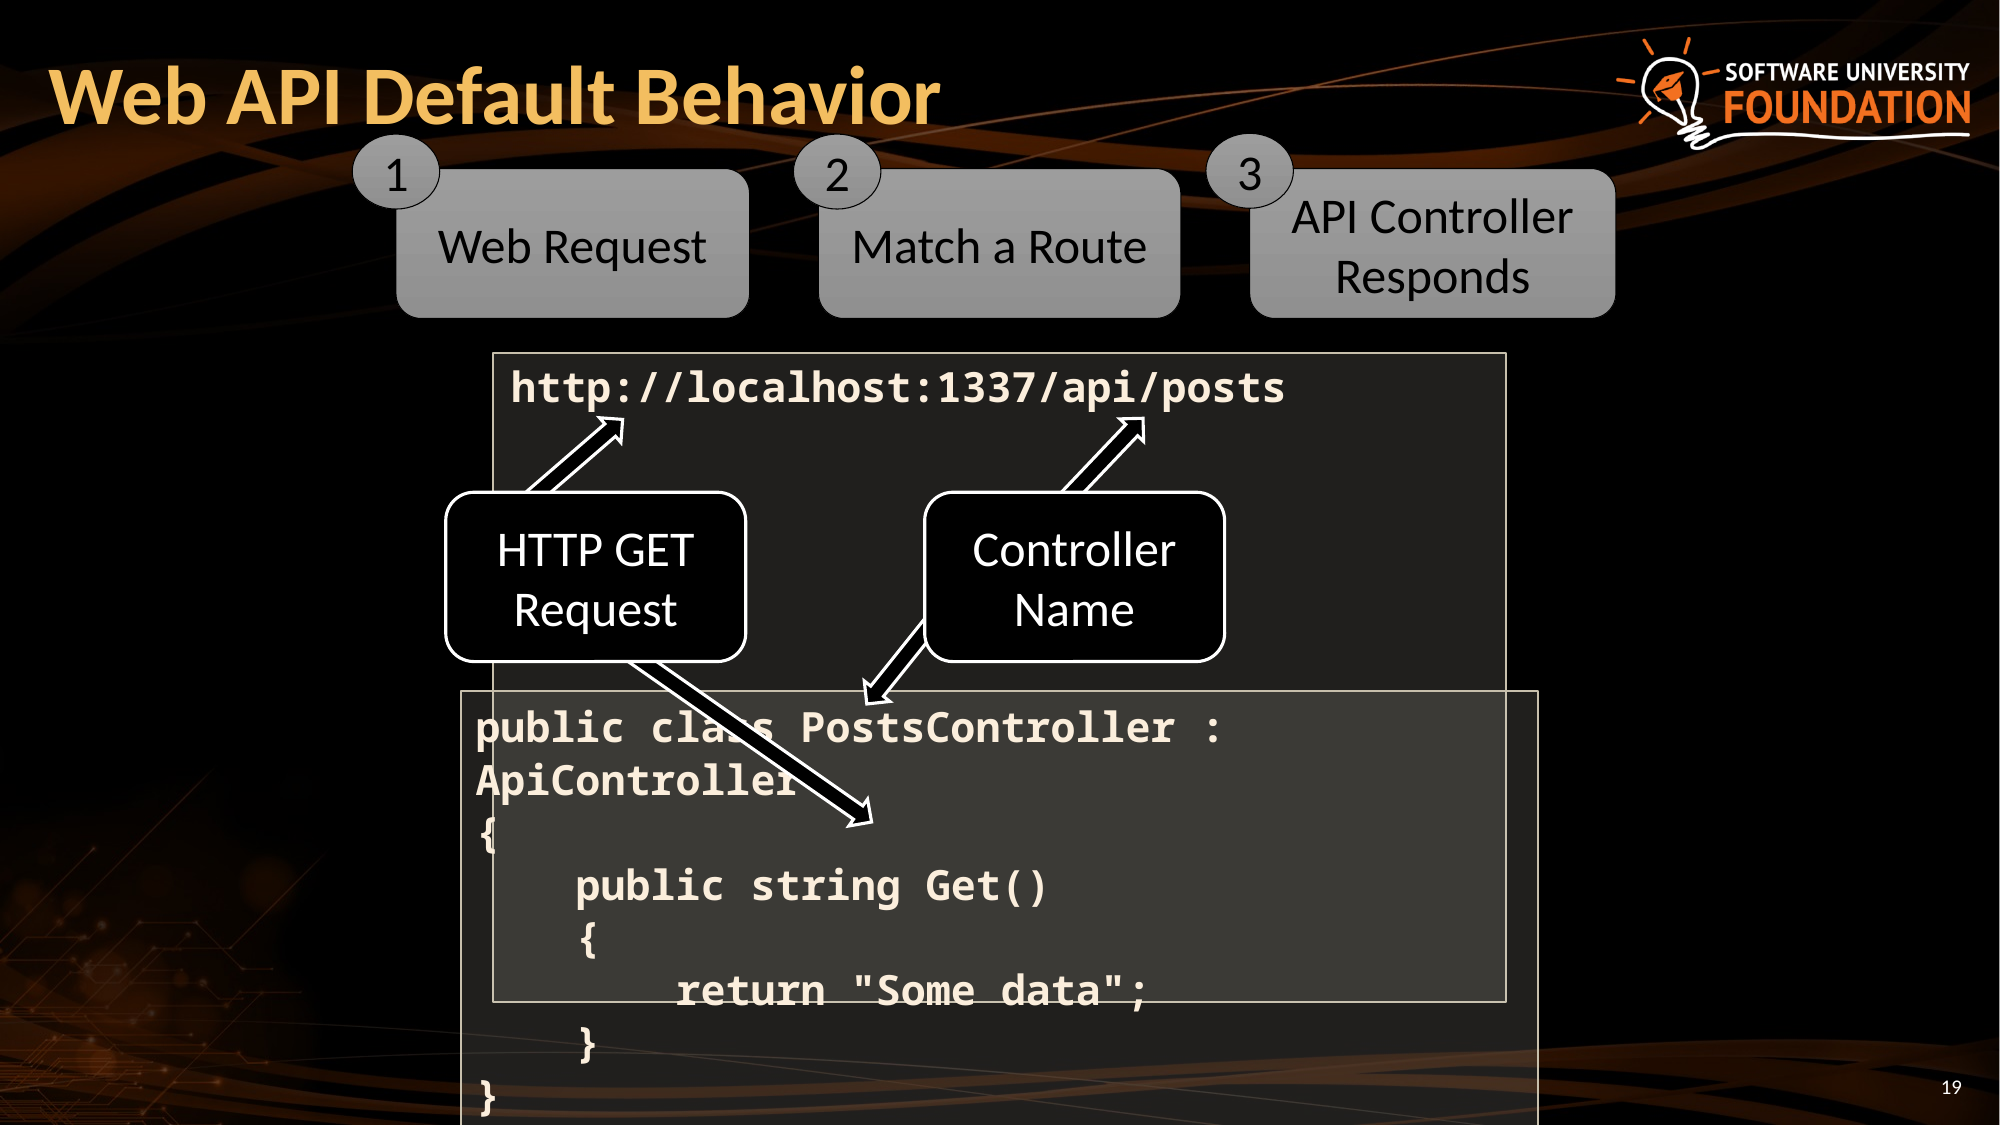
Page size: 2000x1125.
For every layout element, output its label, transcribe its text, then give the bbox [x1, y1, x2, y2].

text_box [526, 415, 625, 490]
text_box 2 [792, 133, 882, 210]
list http://localhost:1337/api/posts [493, 352, 1506, 691]
slide_number 19 [1897, 1070, 1968, 1103]
text_box 1 [351, 133, 441, 210]
text_box API Controller Responds [1249, 167, 1617, 320]
text_box 3 [1205, 132, 1294, 209]
text_box [628, 664, 874, 829]
text_box Controller Name [923, 490, 1227, 664]
picture [0, 0, 2000, 1125]
text_box Web Request [395, 167, 751, 320]
text_box [1061, 416, 1146, 490]
text_box HTTP GET Request [444, 490, 748, 664]
title Web API Default Behavior [30, 6, 1602, 189]
text_box Match a Route [817, 167, 1182, 320]
text_box [862, 618, 925, 706]
text_box public class PostsController : ApiController { public string Get() { return "Some data"; } } [460, 691, 1539, 1125]
